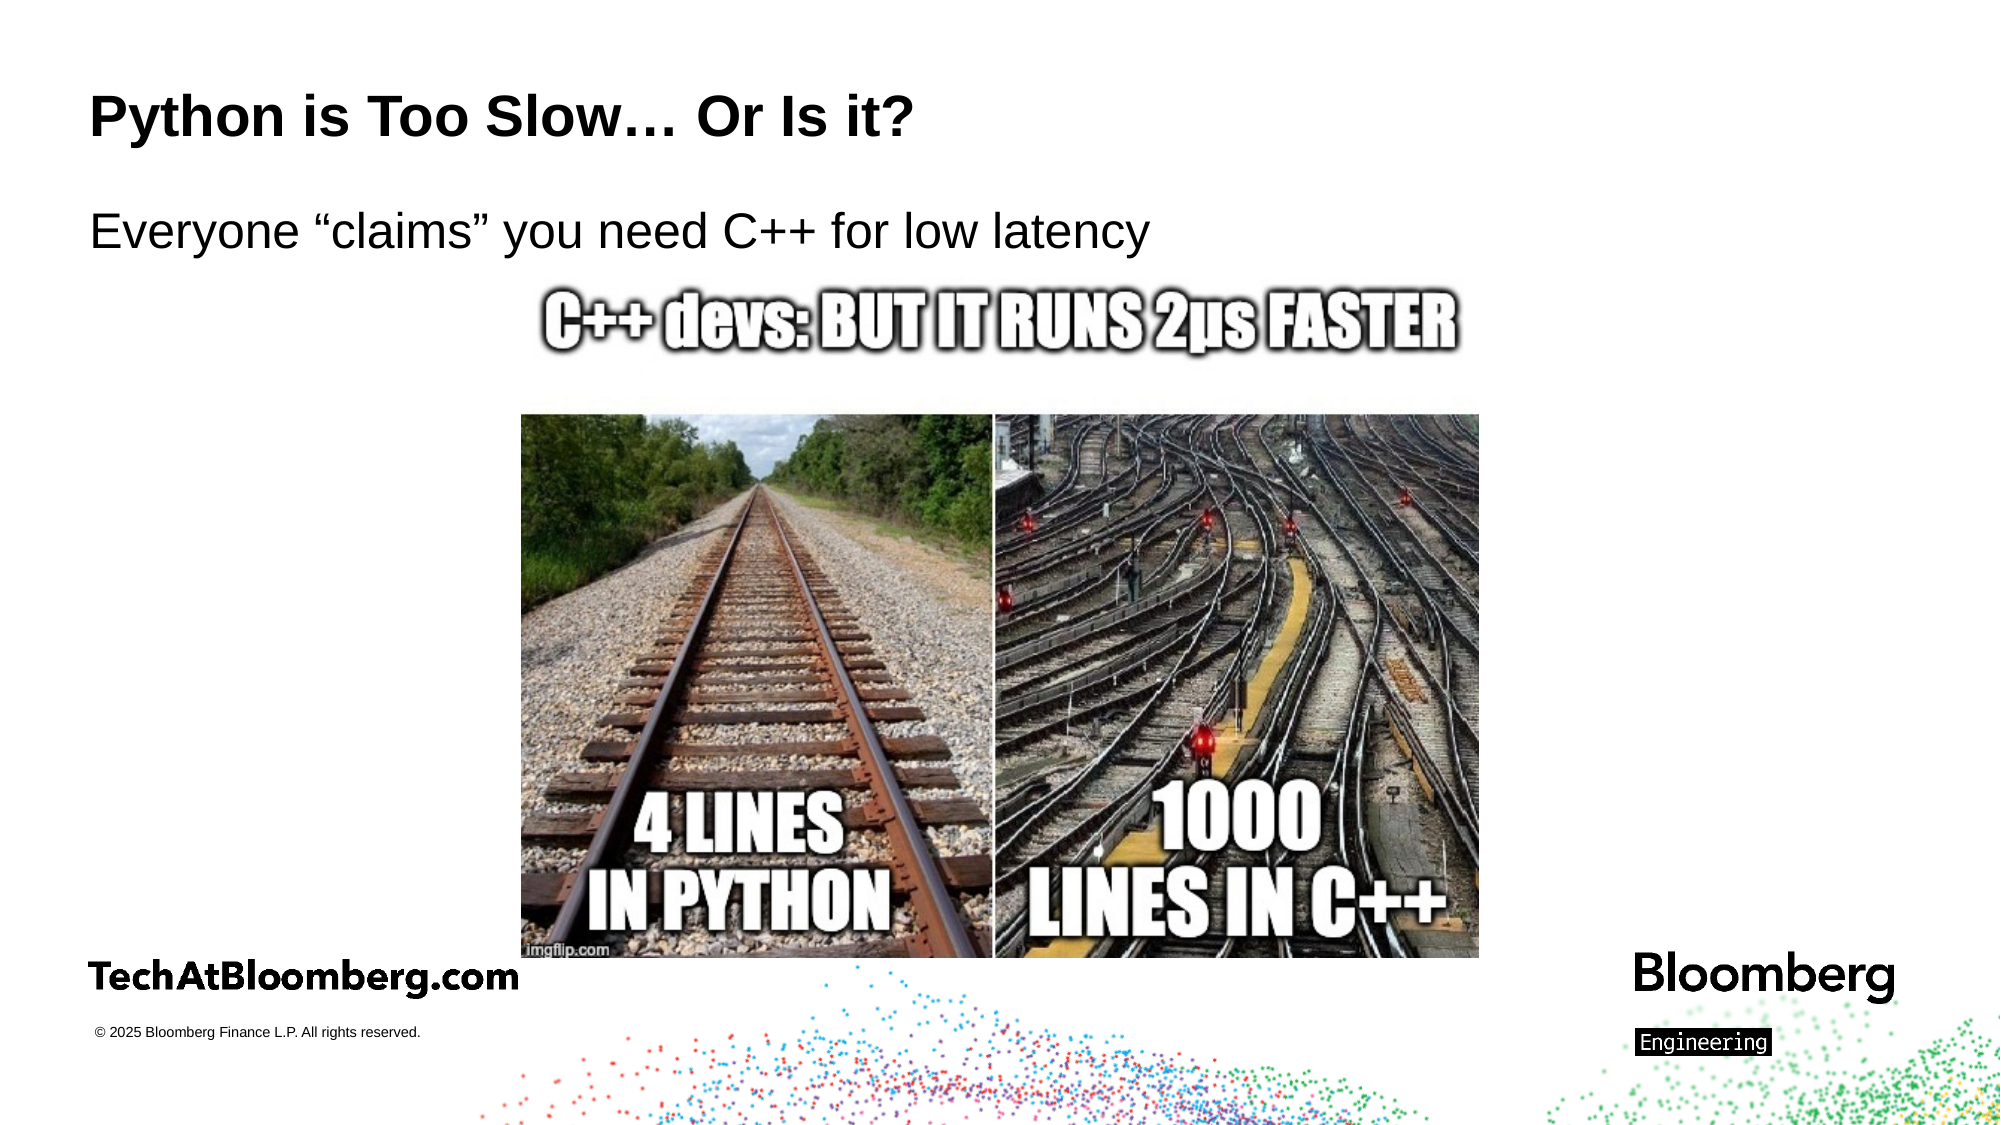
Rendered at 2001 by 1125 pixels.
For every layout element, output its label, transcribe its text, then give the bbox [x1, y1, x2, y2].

title Python is Too Slow… Or Is it? [89, 78, 1636, 160]
list Everyone “claims” you need C++ for low latency [89, 205, 1636, 920]
picture [88, 277, 2000, 1125]
